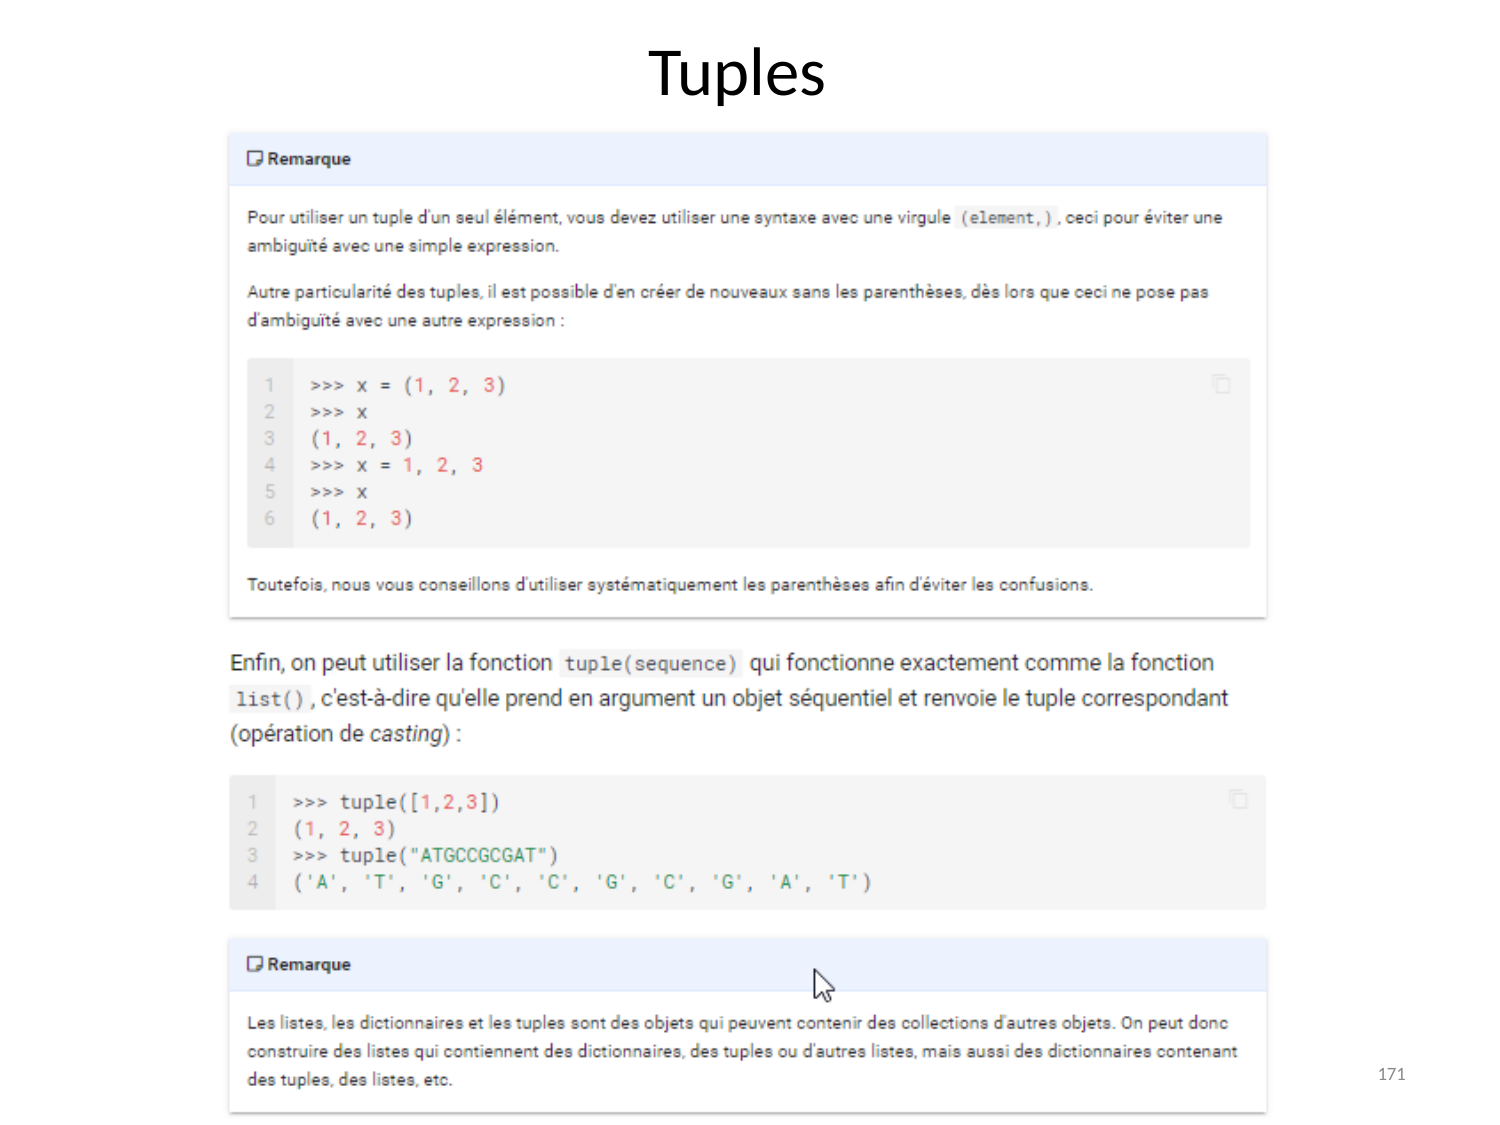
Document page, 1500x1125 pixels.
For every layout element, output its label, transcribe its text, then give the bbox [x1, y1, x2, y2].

text_box 171 [1291, 1042, 1421, 1103]
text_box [212, 119, 1288, 1125]
title Tuples [0, 0, 1475, 146]
